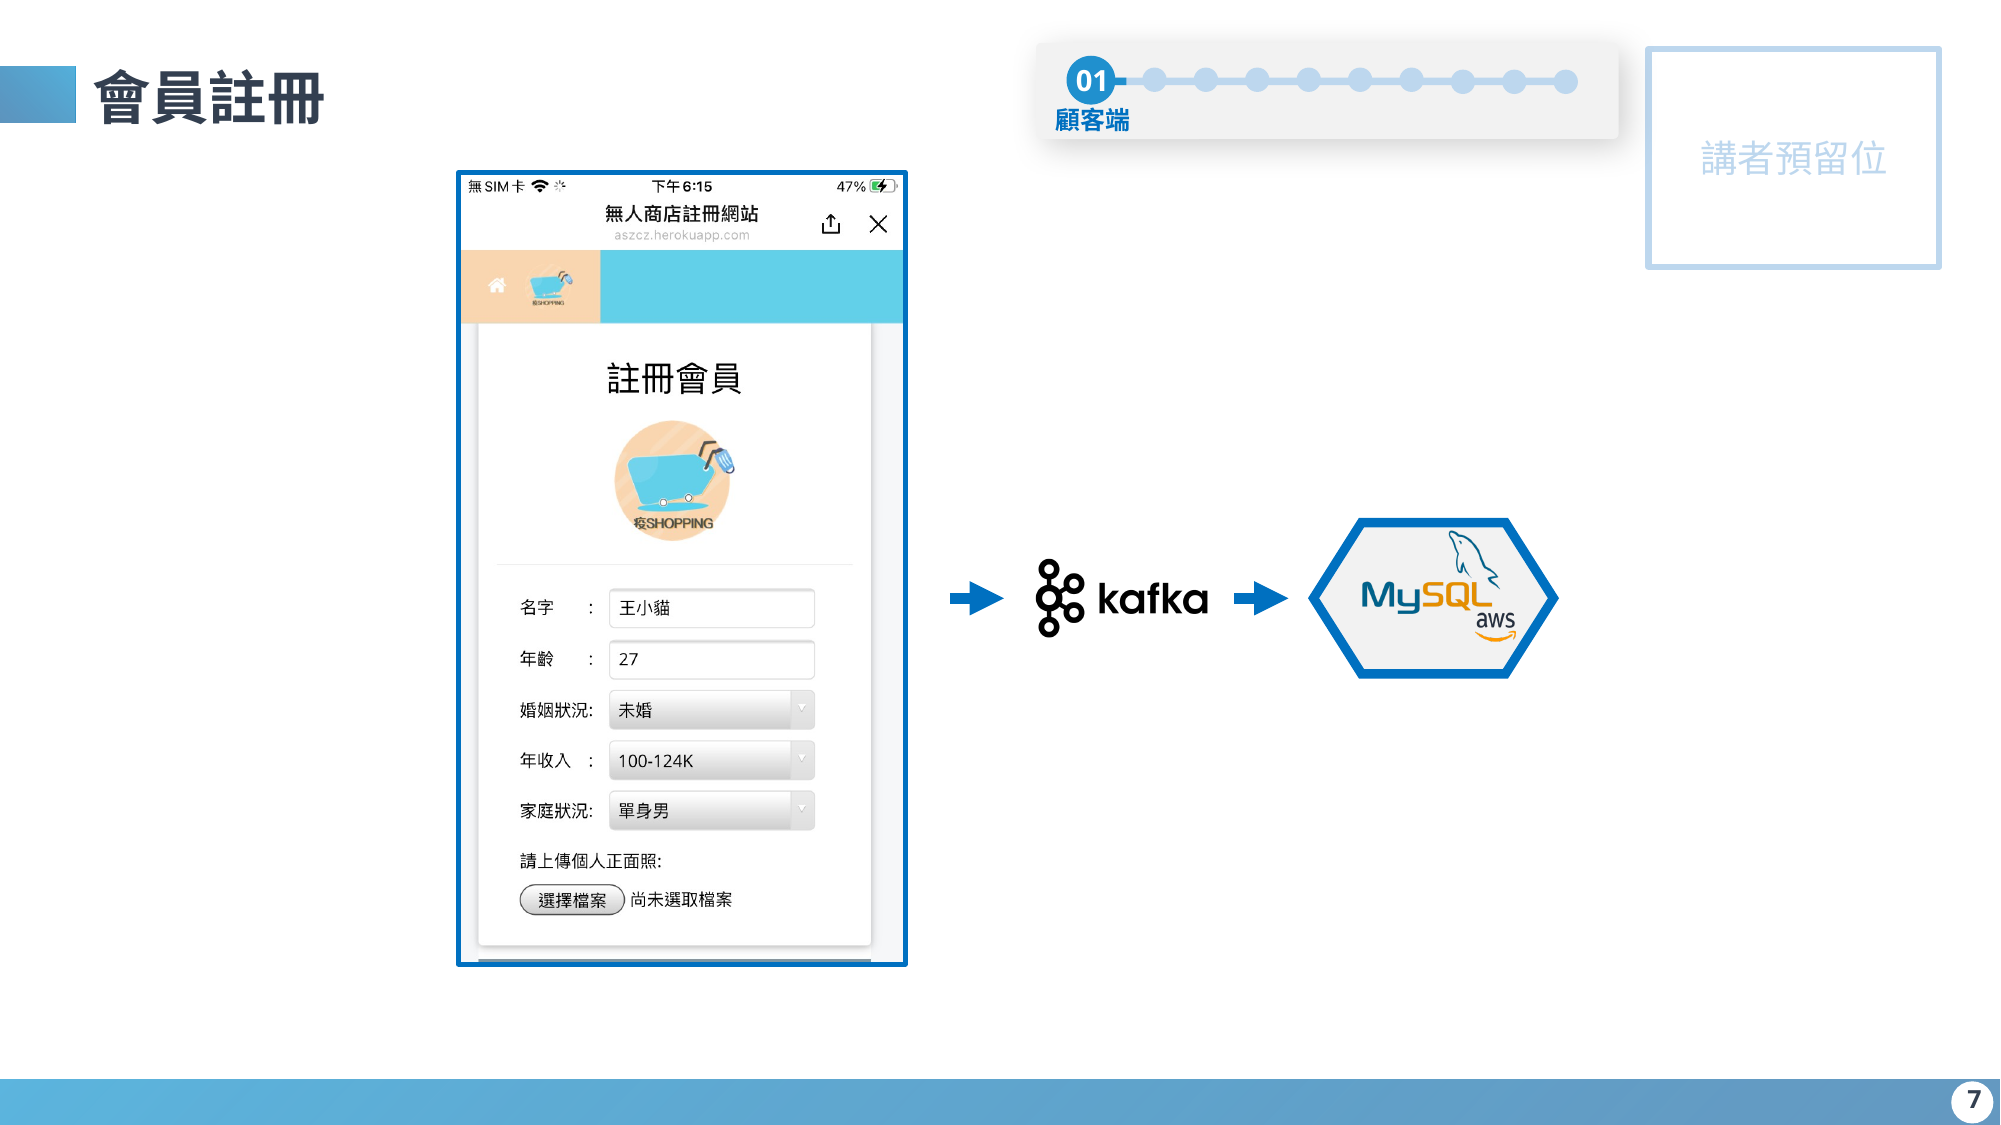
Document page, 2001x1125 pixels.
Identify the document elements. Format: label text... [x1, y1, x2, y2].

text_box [992, 42, 1619, 145]
text_box [1313, 534, 1517, 674]
slide_number ‹#› [1546, 1070, 1997, 1125]
picture [460, 174, 904, 963]
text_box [1359, 517, 1516, 651]
picture [1022, 546, 1221, 651]
text_box 會員註冊 [77, 53, 344, 139]
text_box [1520, 545, 1554, 651]
